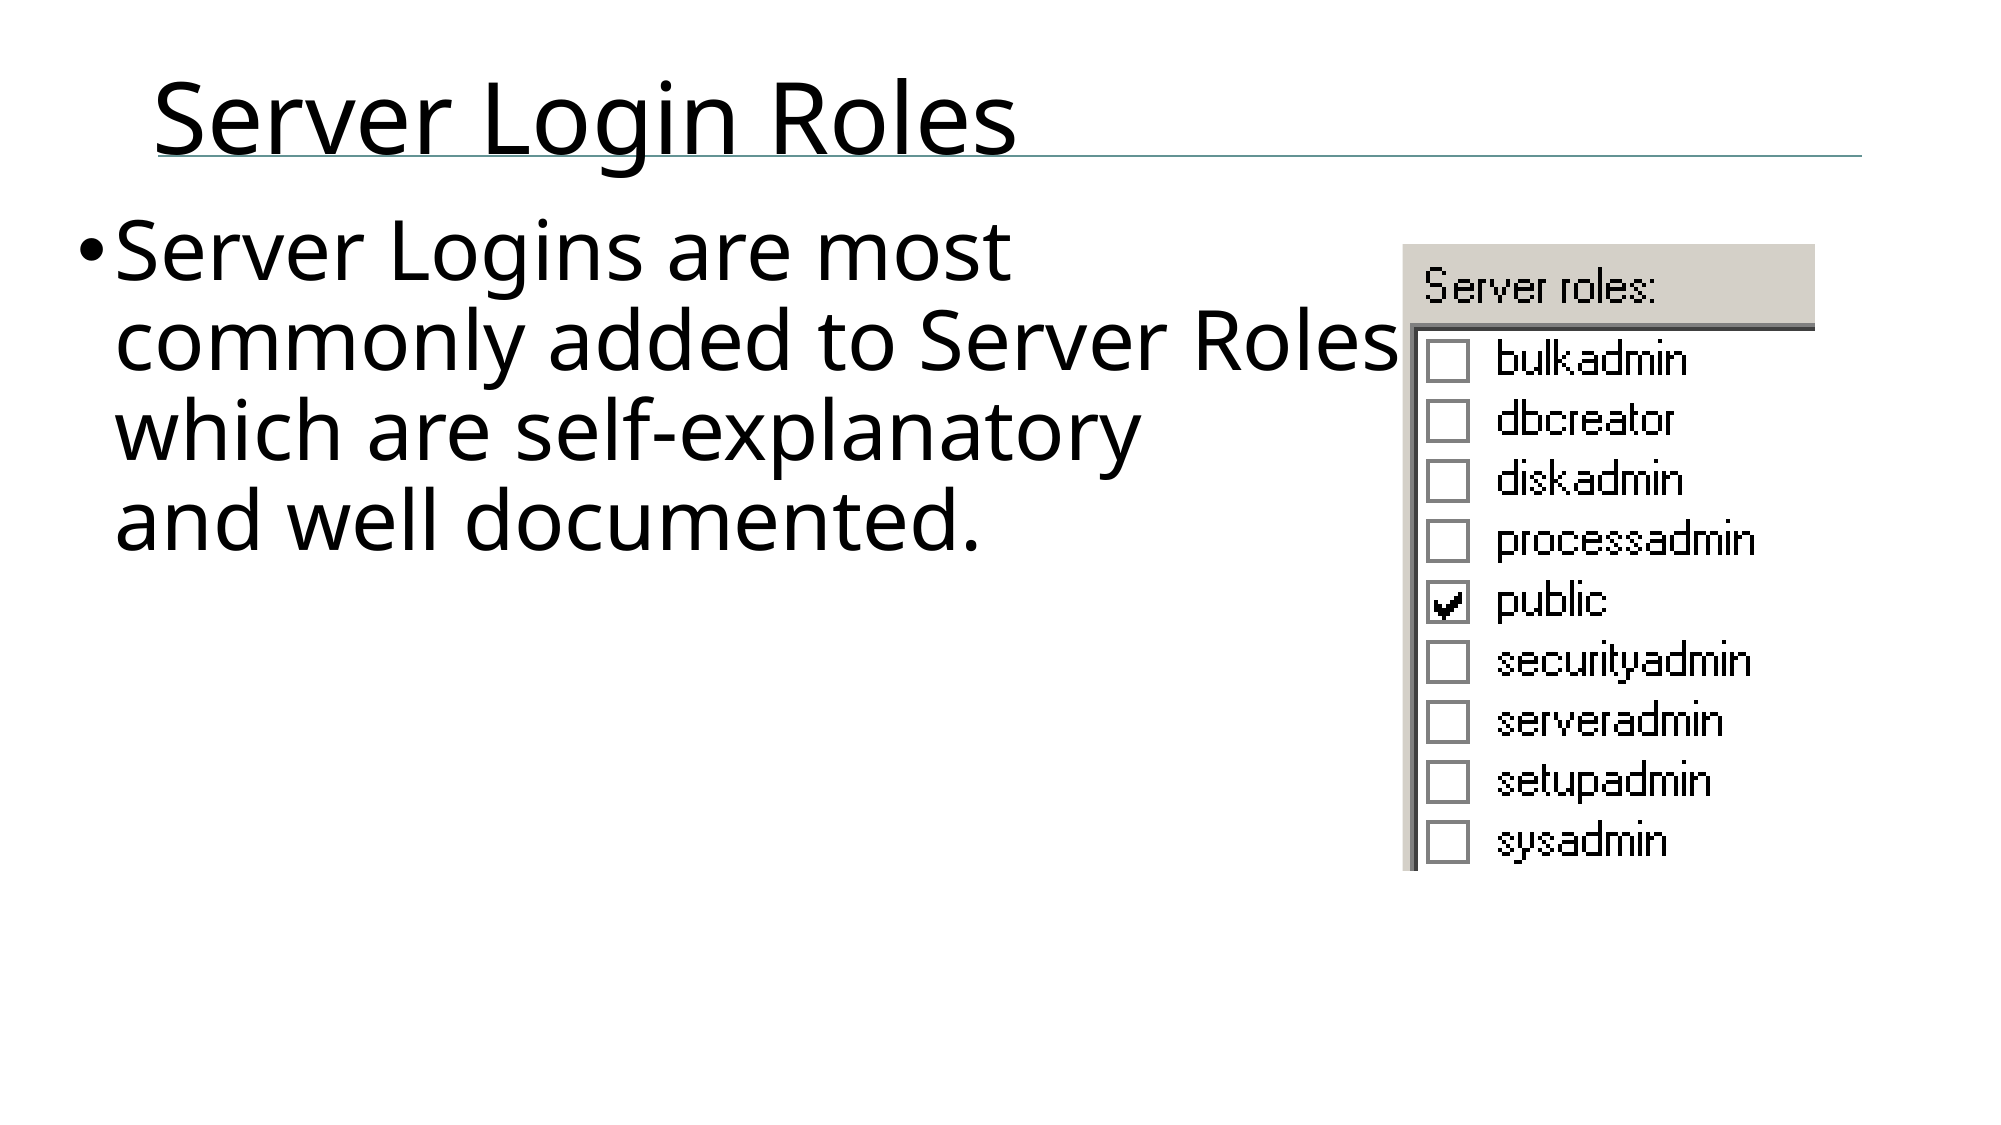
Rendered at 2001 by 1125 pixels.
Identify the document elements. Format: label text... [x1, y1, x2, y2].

list Server Logins are most commonly added to Server Roles, which are self-explanatory and well documented. [62, 201, 1788, 1014]
picture [1402, 243, 1815, 871]
title Server Login Roles [137, 59, 1863, 184]
